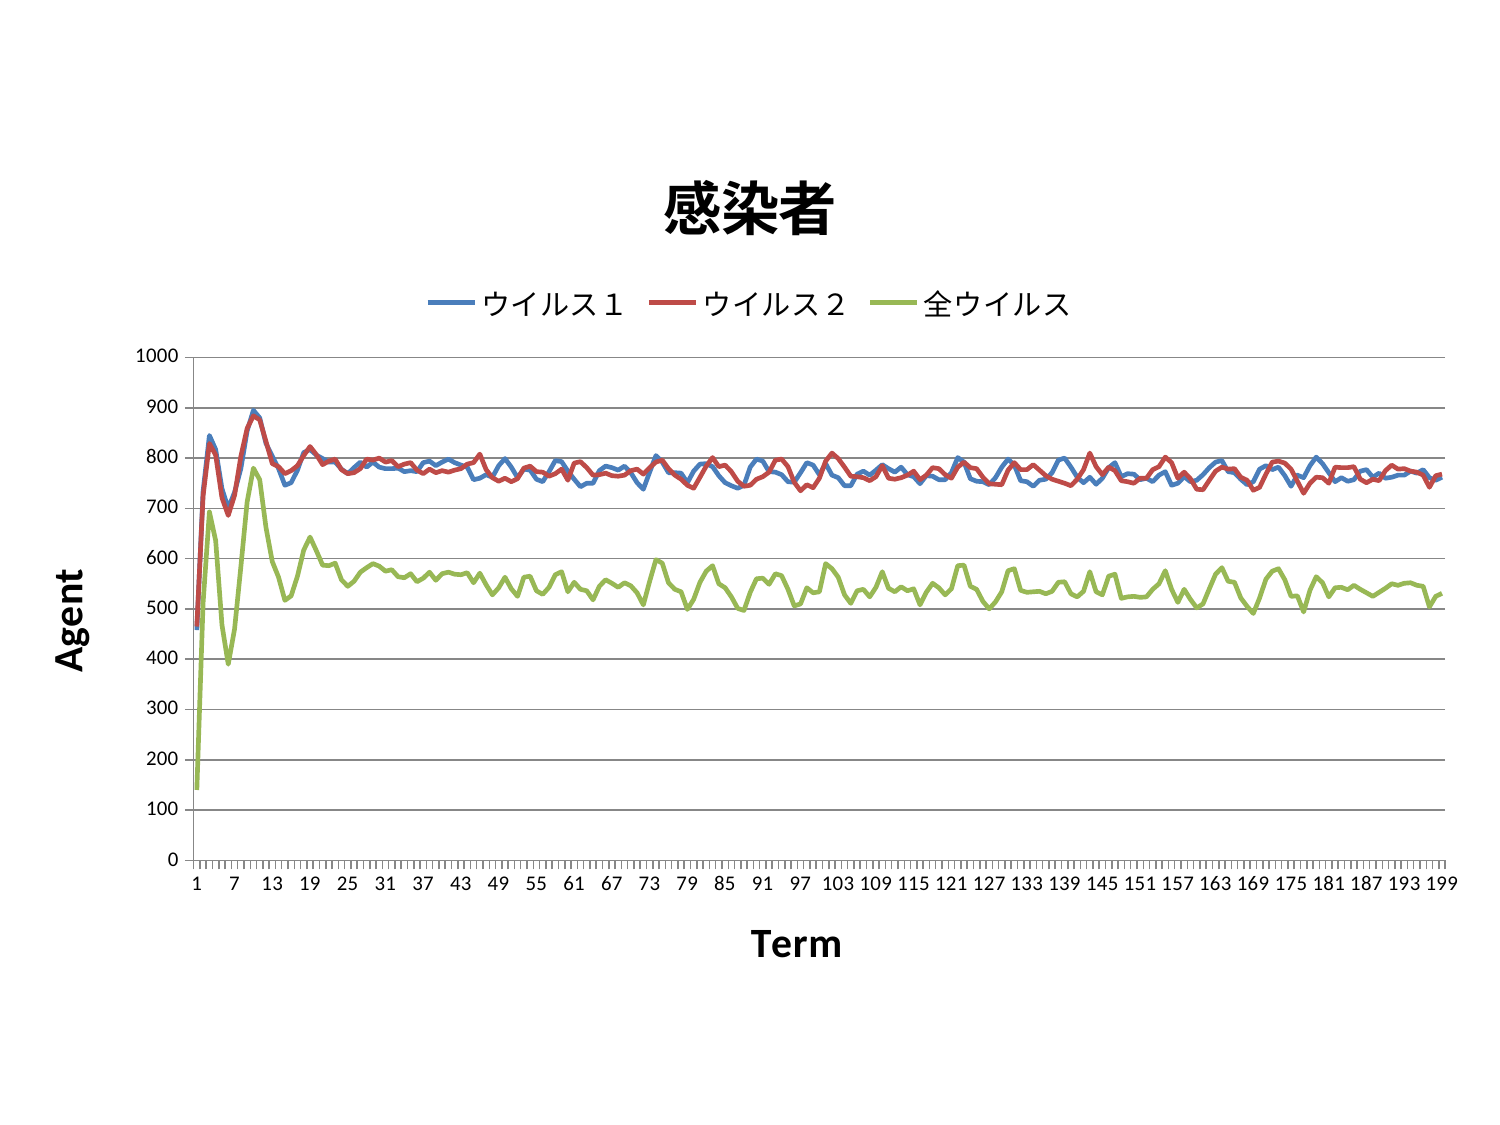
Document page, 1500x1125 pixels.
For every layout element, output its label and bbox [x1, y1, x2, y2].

chart [11, 119, 1489, 1006]
